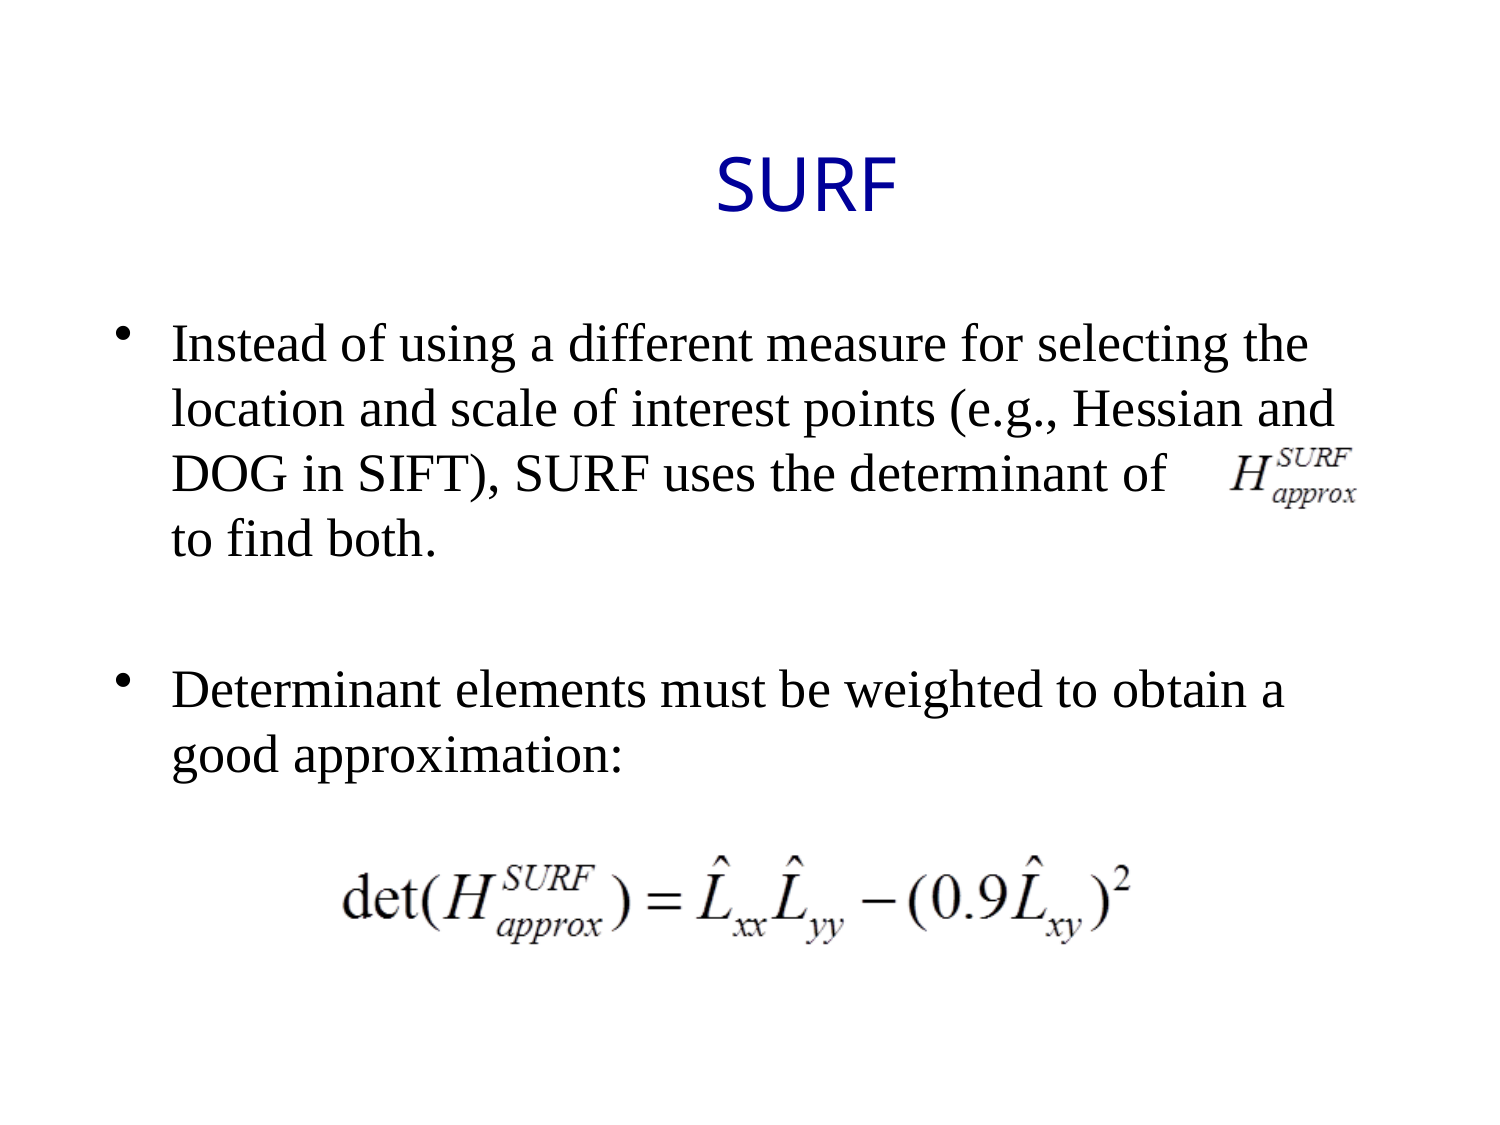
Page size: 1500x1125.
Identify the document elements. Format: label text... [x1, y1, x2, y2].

text_box Instead of using a different measure for selecting the location and scale of interest points (e.g., Hessian and DOG in SIFT), SURF uses the determinant of to find both. Determinant elements must be weighted to obtain a good approximation: [99, 299, 1375, 900]
picture [1222, 433, 1369, 521]
list [124, 274, 1401, 951]
title SURF [87, 87, 1500, 276]
picture [332, 843, 1143, 957]
